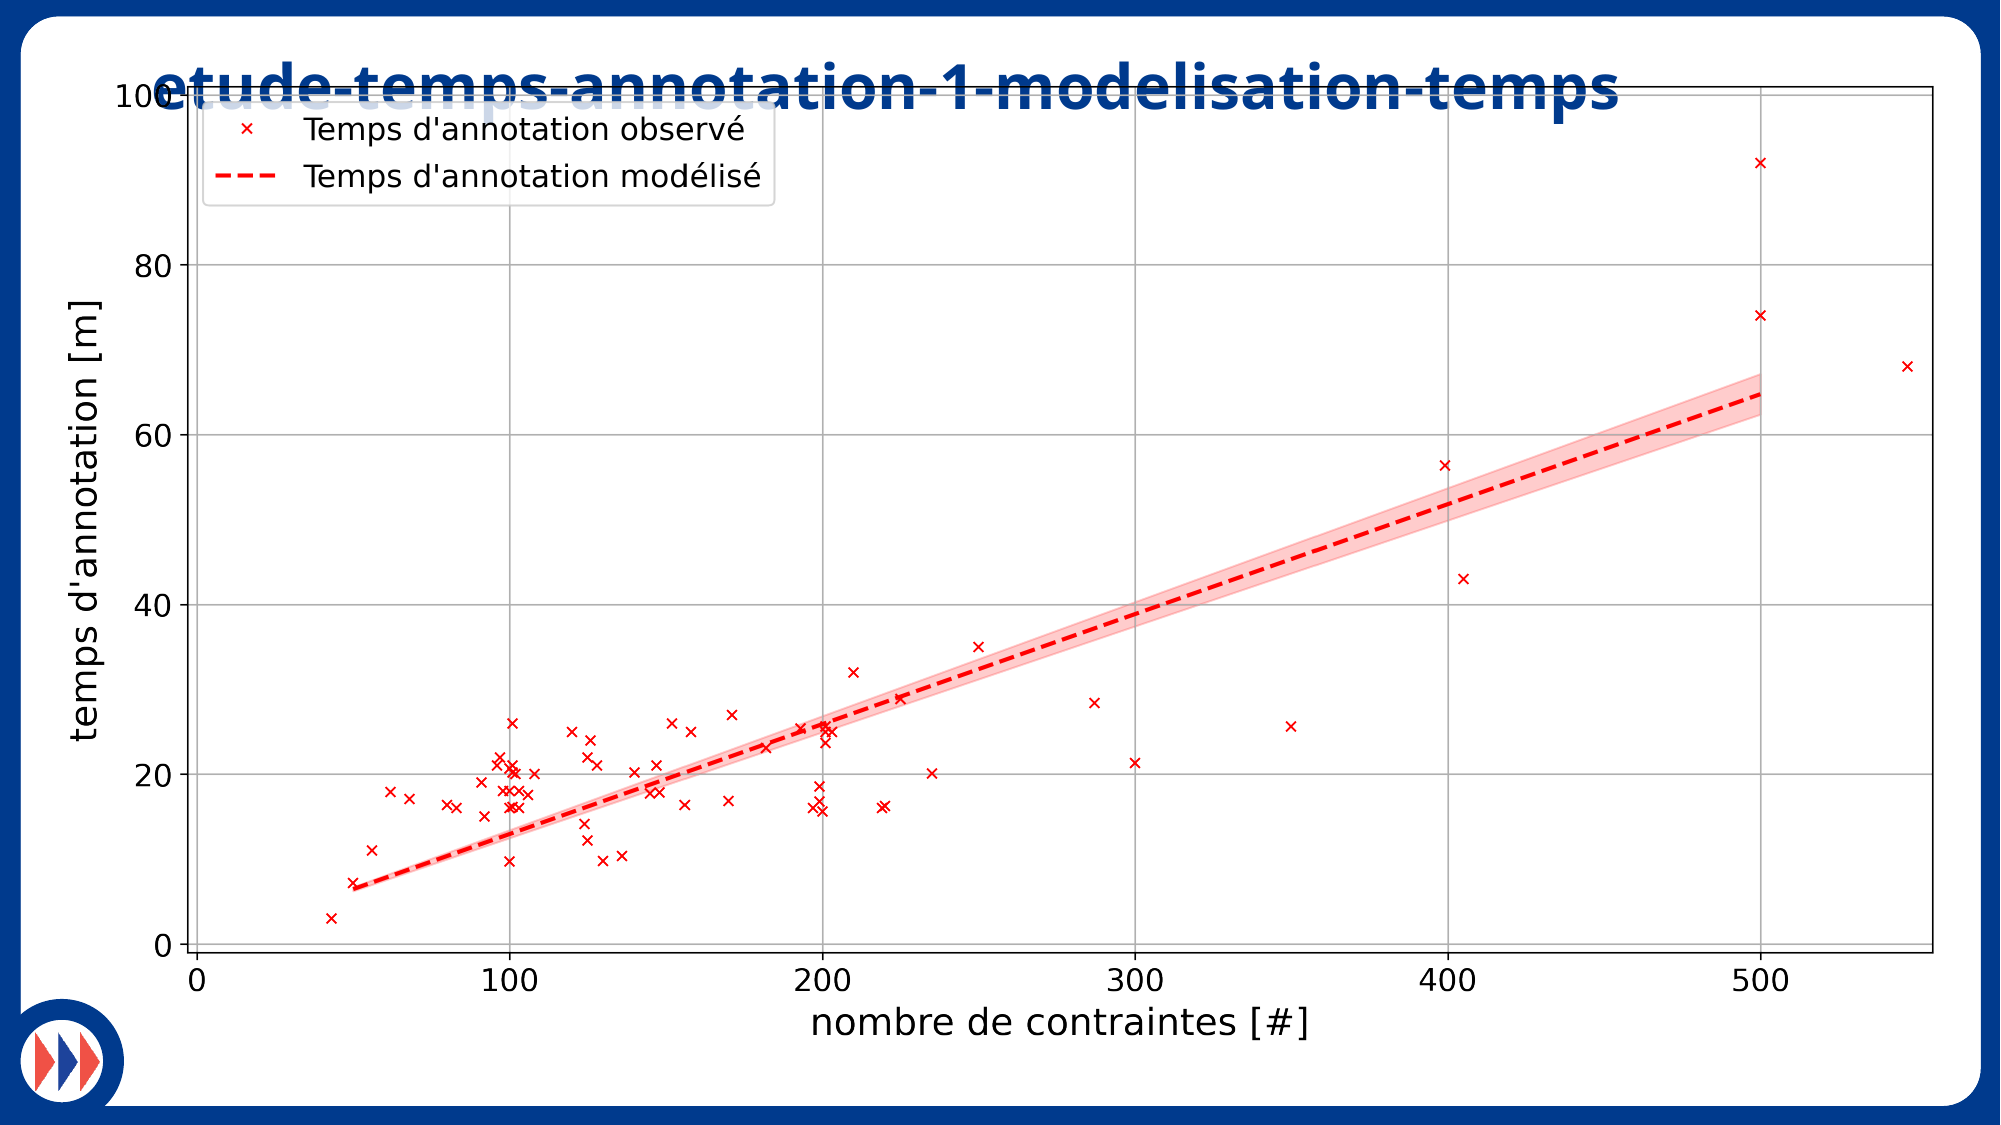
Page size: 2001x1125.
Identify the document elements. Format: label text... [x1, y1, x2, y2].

picture [35, 68, 1947, 1091]
title etude-temps-annotation-1-modelisation-temps [137, 48, 1945, 68]
